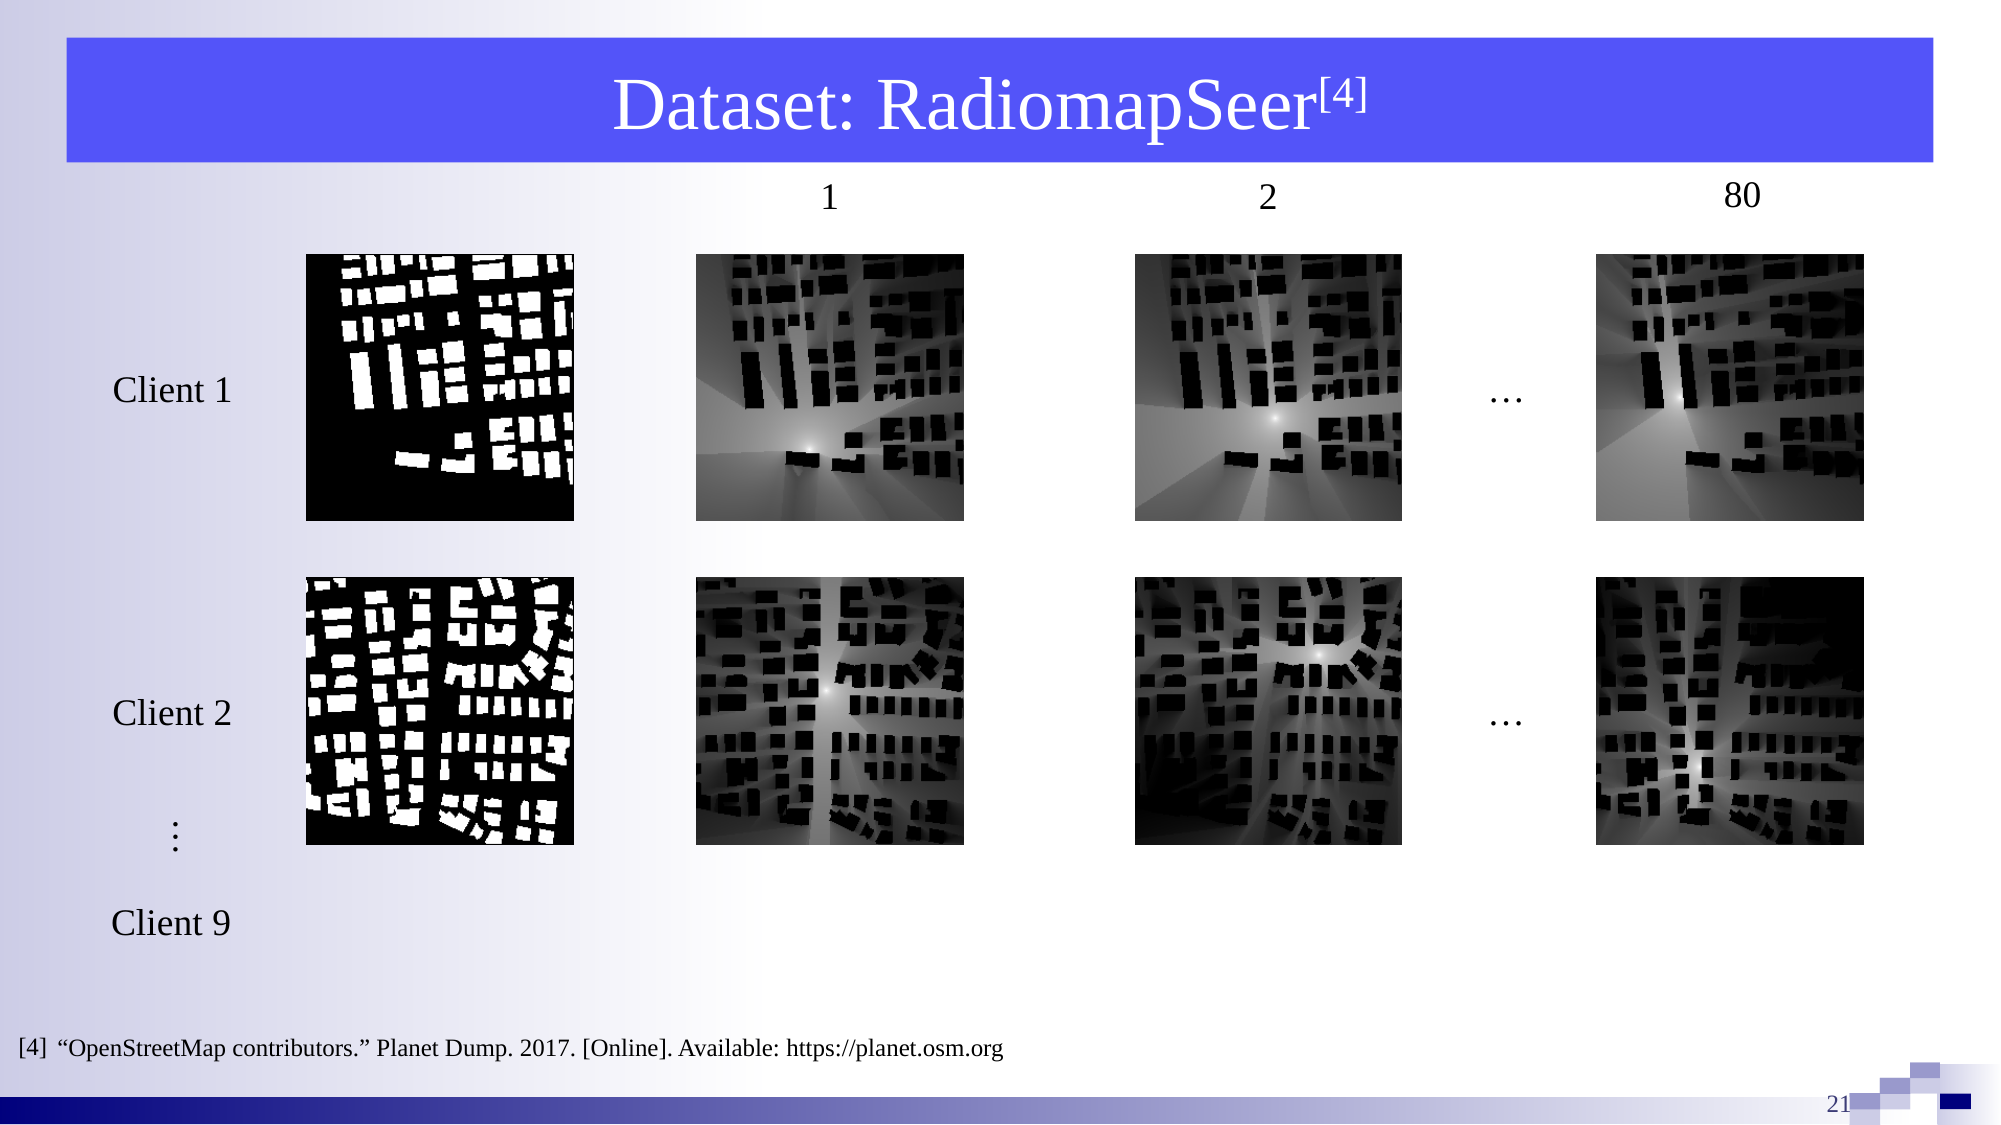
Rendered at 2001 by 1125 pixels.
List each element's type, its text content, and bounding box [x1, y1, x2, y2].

text_box … [1472, 680, 1540, 741]
text_box 2 [1243, 164, 1293, 225]
picture [306, 577, 574, 845]
text_box 80 [1709, 163, 1777, 223]
text_box … [1473, 357, 1541, 417]
text_box “OpenStreetMap contributors.” Planet Dump. 2017. [Online]. Available: https://planet.osm.org [36, 1024, 1964, 1069]
picture [1134, 577, 1402, 845]
picture [1596, 577, 1864, 845]
picture [696, 253, 964, 522]
picture [696, 577, 964, 845]
text_box Client 9 [96, 890, 247, 951]
slide_number 20 [1399, 1069, 1867, 1125]
text_box … [158, 803, 219, 871]
picture [1134, 253, 1402, 522]
picture [1596, 253, 1864, 522]
text_box [4] [3, 1023, 67, 1068]
title Dataset: RadiomapSeer[4] [66, 37, 1934, 163]
text_box Client 2 [97, 680, 248, 741]
text_box Client 1 [97, 357, 248, 417]
text_box 1 [805, 164, 855, 225]
picture [306, 253, 574, 522]
